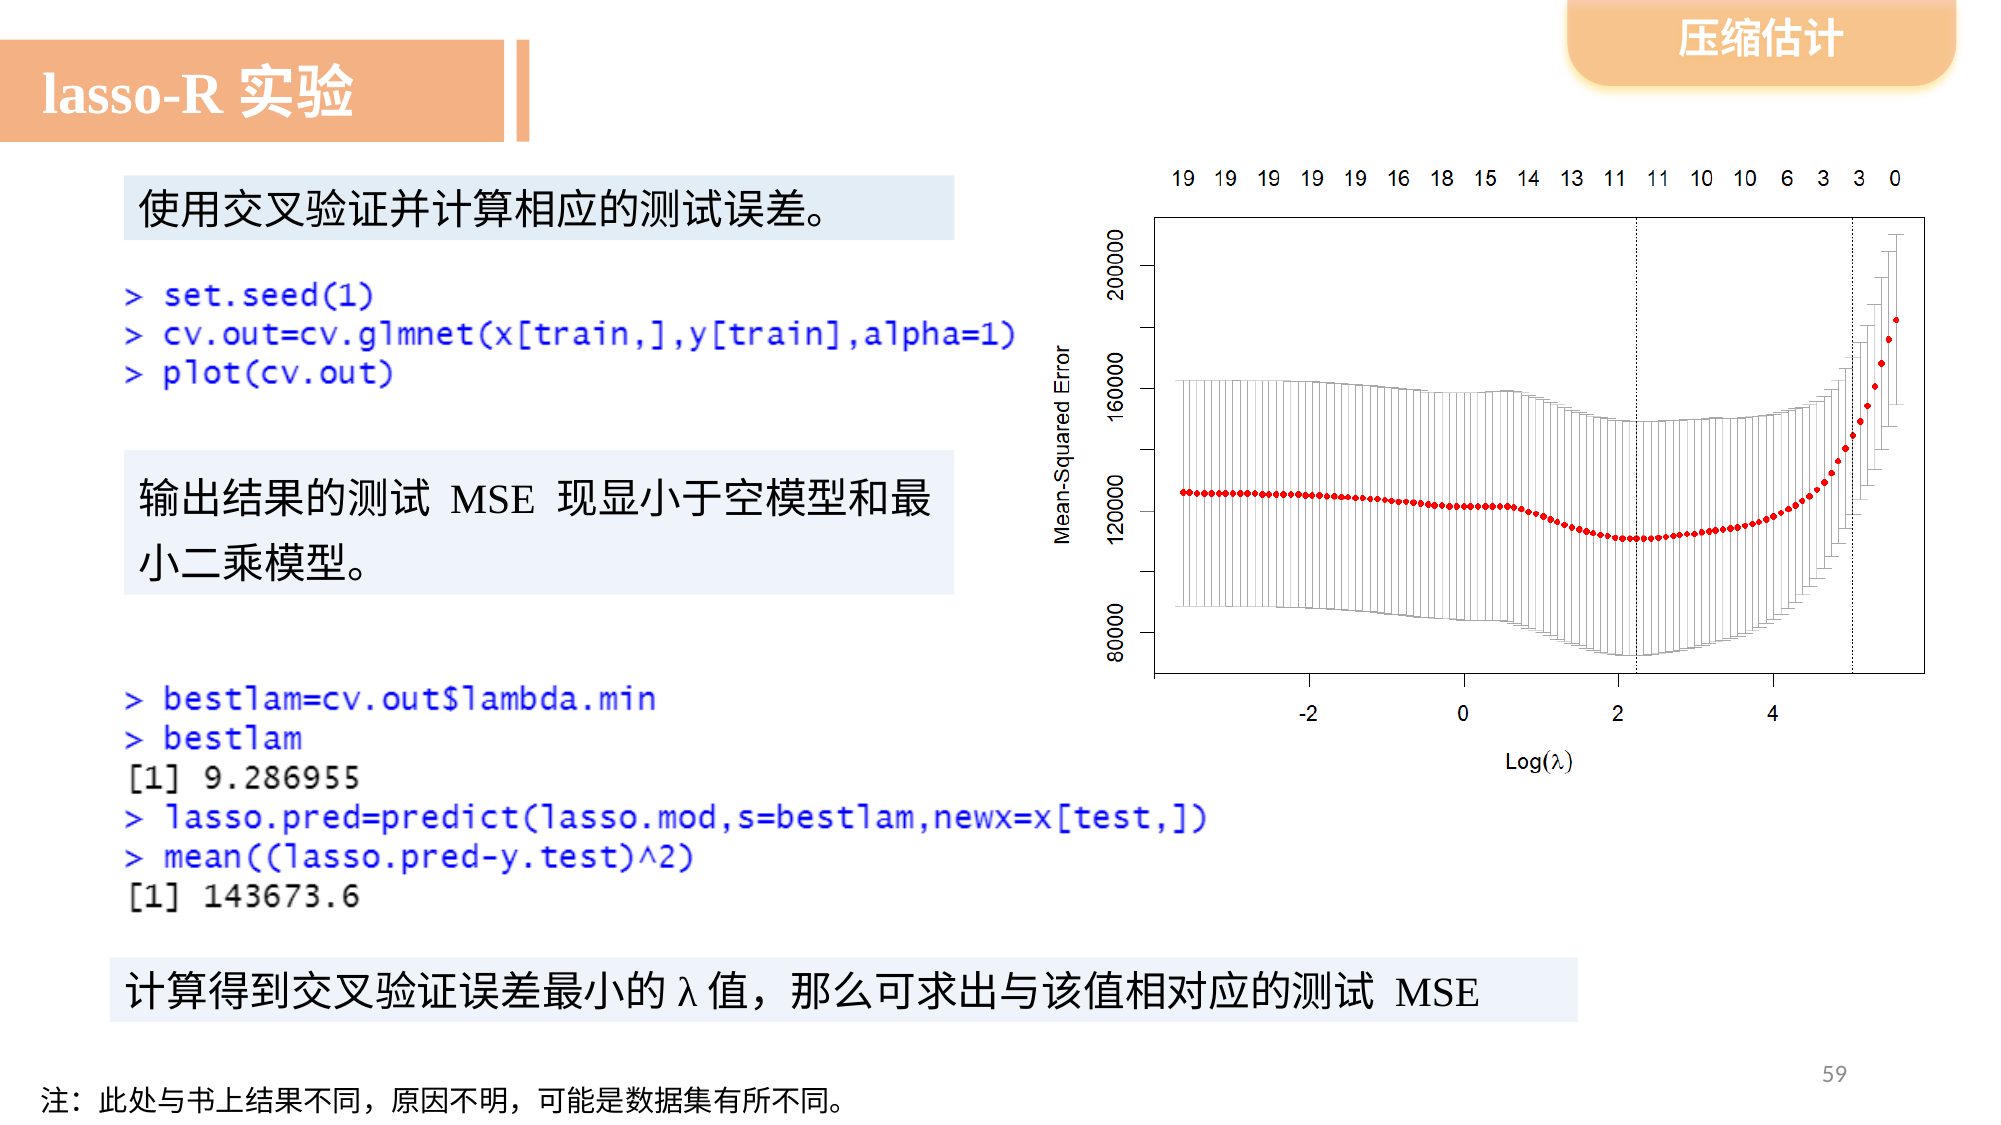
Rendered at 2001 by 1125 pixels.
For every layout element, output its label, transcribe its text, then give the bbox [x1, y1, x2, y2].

text_box 计算得到交叉验证误差最小的λ值，那么可求出与该值相对应的测试 MSE [109, 957, 1579, 1023]
text_box 注：此处与书上结果不同，原因不明，可能是数据集有所不同。 [25, 1074, 875, 1125]
slide_number 59 [1412, 1042, 1863, 1103]
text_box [0, 39, 530, 142]
text_box 压缩估计 [1566, 0, 1958, 87]
picture [123, 108, 1980, 919]
text_box 输出结果的测试 MSE 现显小于空模型和最小二乘模型。 [123, 449, 955, 595]
text_box 使用交叉验证并计算相应的测试误差。 [124, 175, 955, 241]
